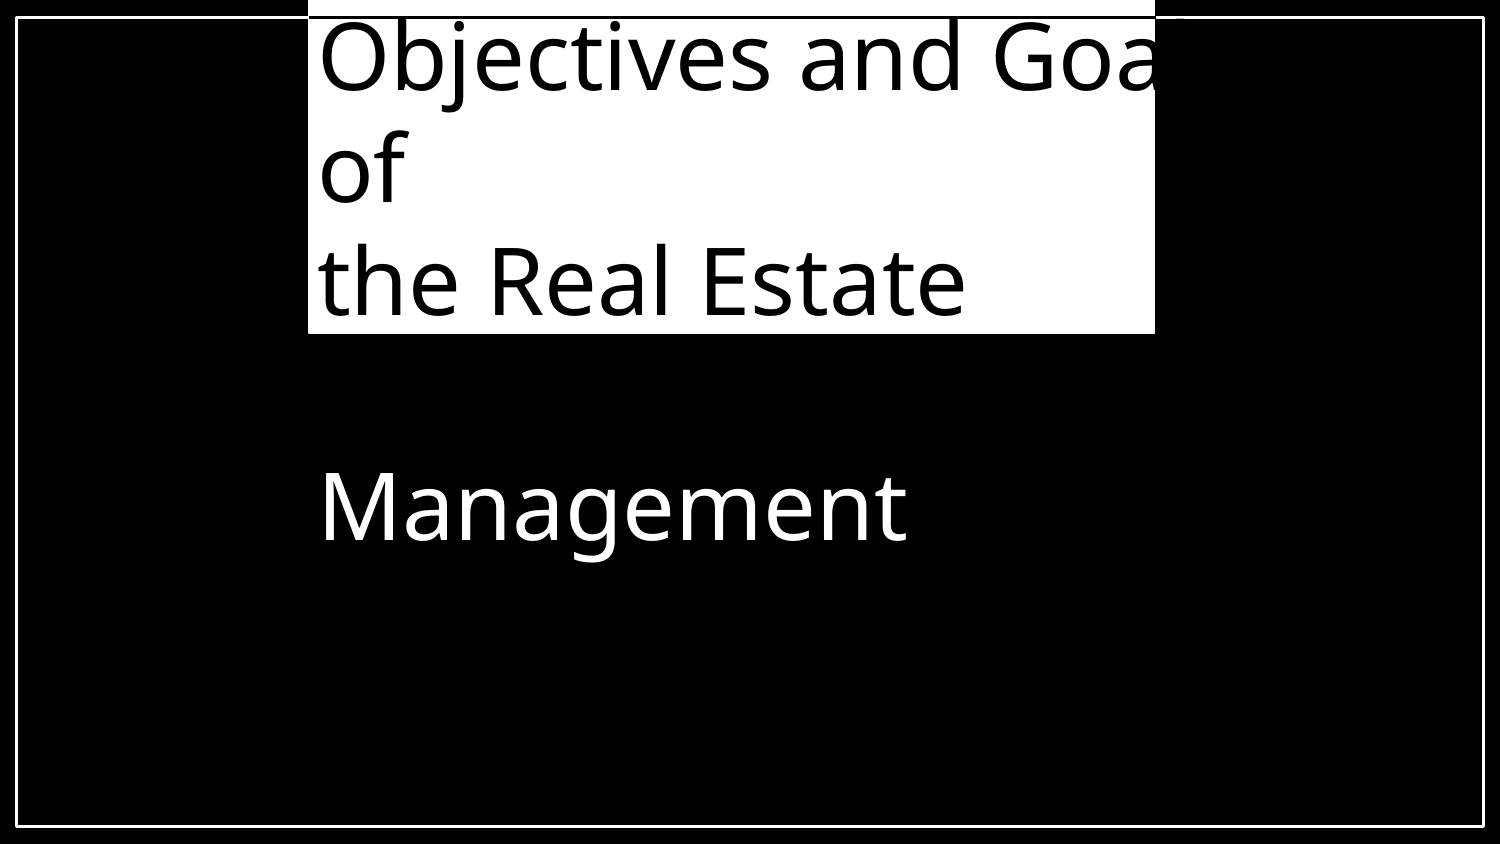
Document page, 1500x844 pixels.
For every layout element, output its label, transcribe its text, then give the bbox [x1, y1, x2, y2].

text_box [16, 17, 1484, 827]
list Objectives and Goals of the Real Estate Property Management [302, 51, 1271, 504]
text_box [309, 24, 1155, 51]
text_box [309, 0, 1155, 16]
